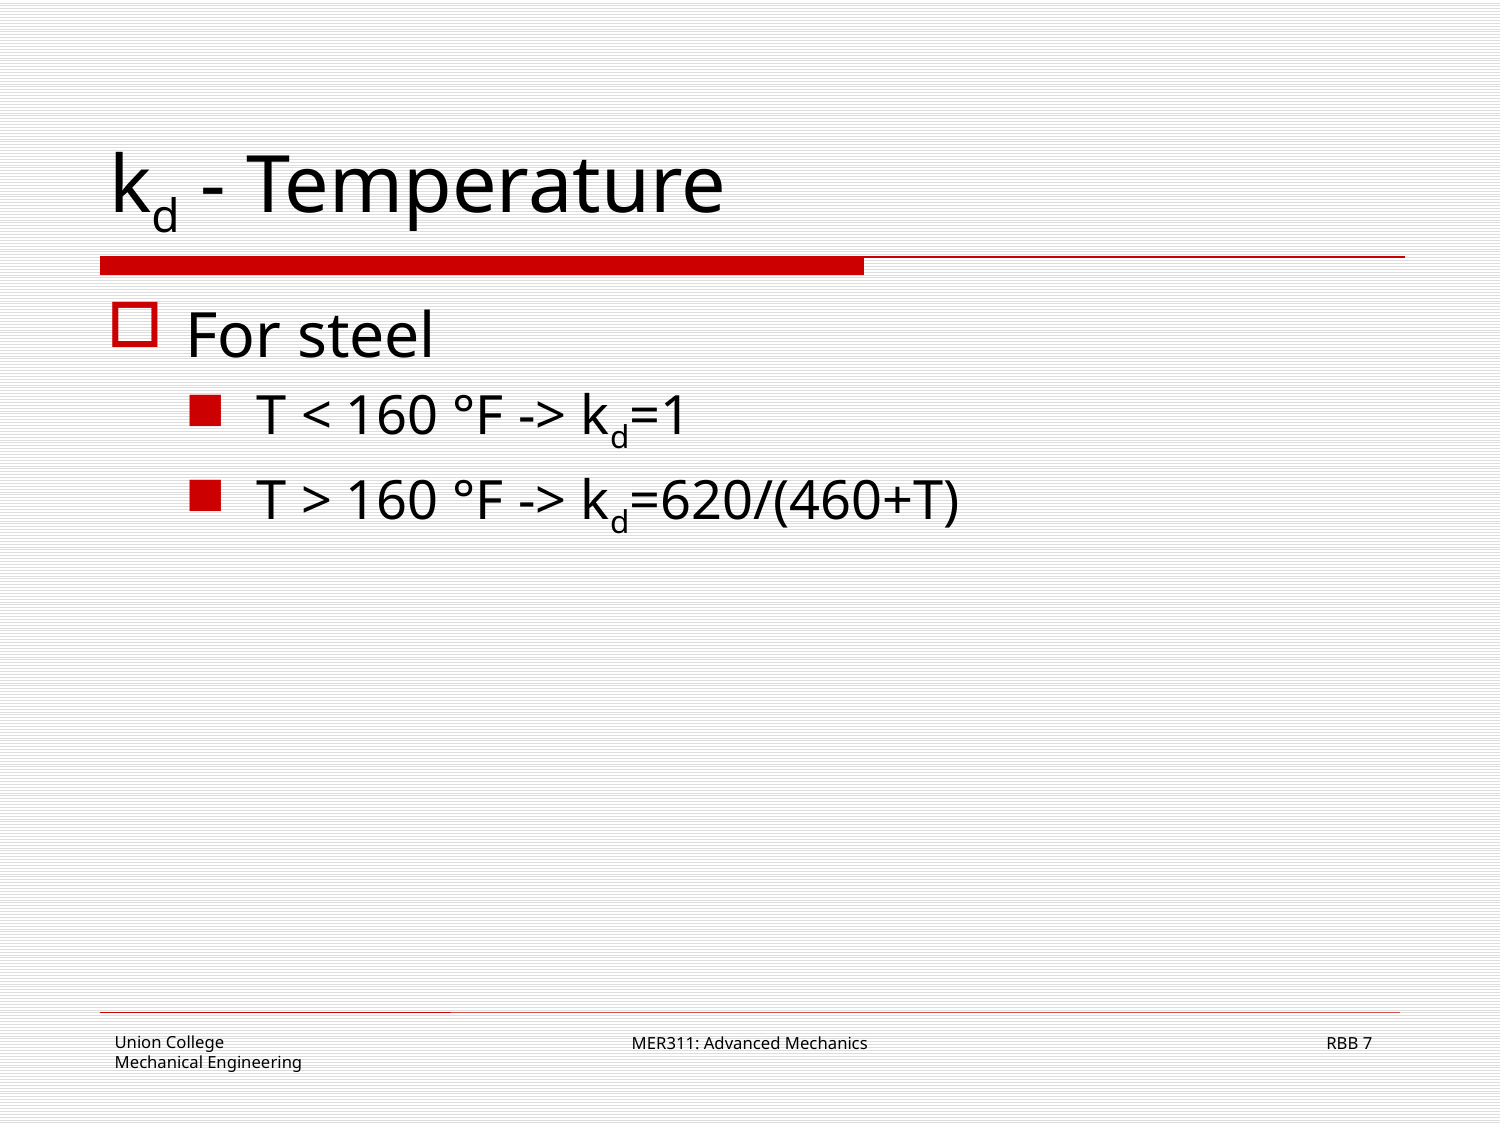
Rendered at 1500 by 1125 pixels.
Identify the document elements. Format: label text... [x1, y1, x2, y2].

title kd - Temperature [93, 49, 1407, 250]
footer MER311: Advanced Mechanics [512, 1024, 988, 1101]
slide_number 7 [1074, 1024, 1388, 1101]
list For steel T < 160 °F -> kd=1 T > 160 °F -> kd=620/(460+T) [92, 287, 1406, 988]
